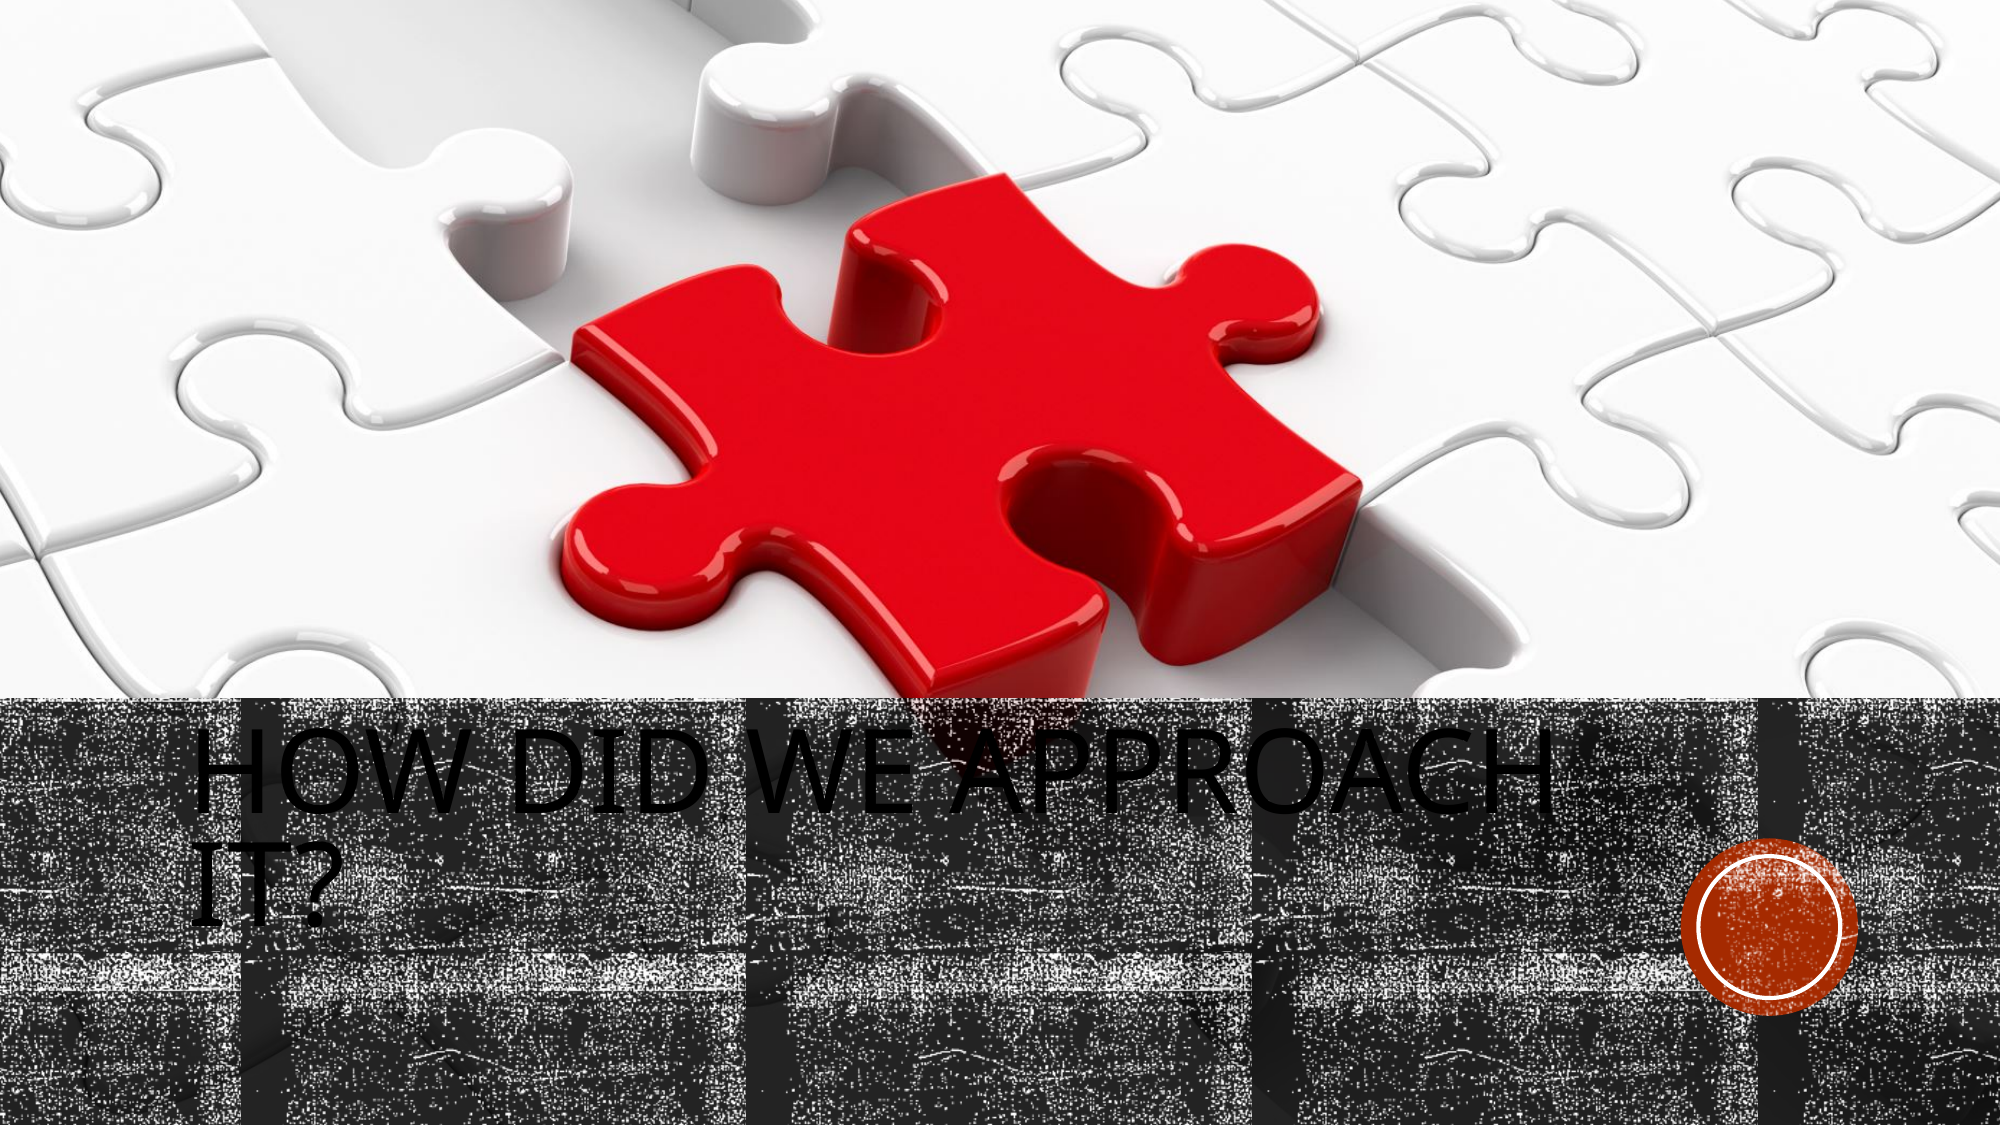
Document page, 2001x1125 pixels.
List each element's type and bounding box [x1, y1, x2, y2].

picture [0, 0, 1998, 1125]
text_box [1684, 841, 1855, 1013]
